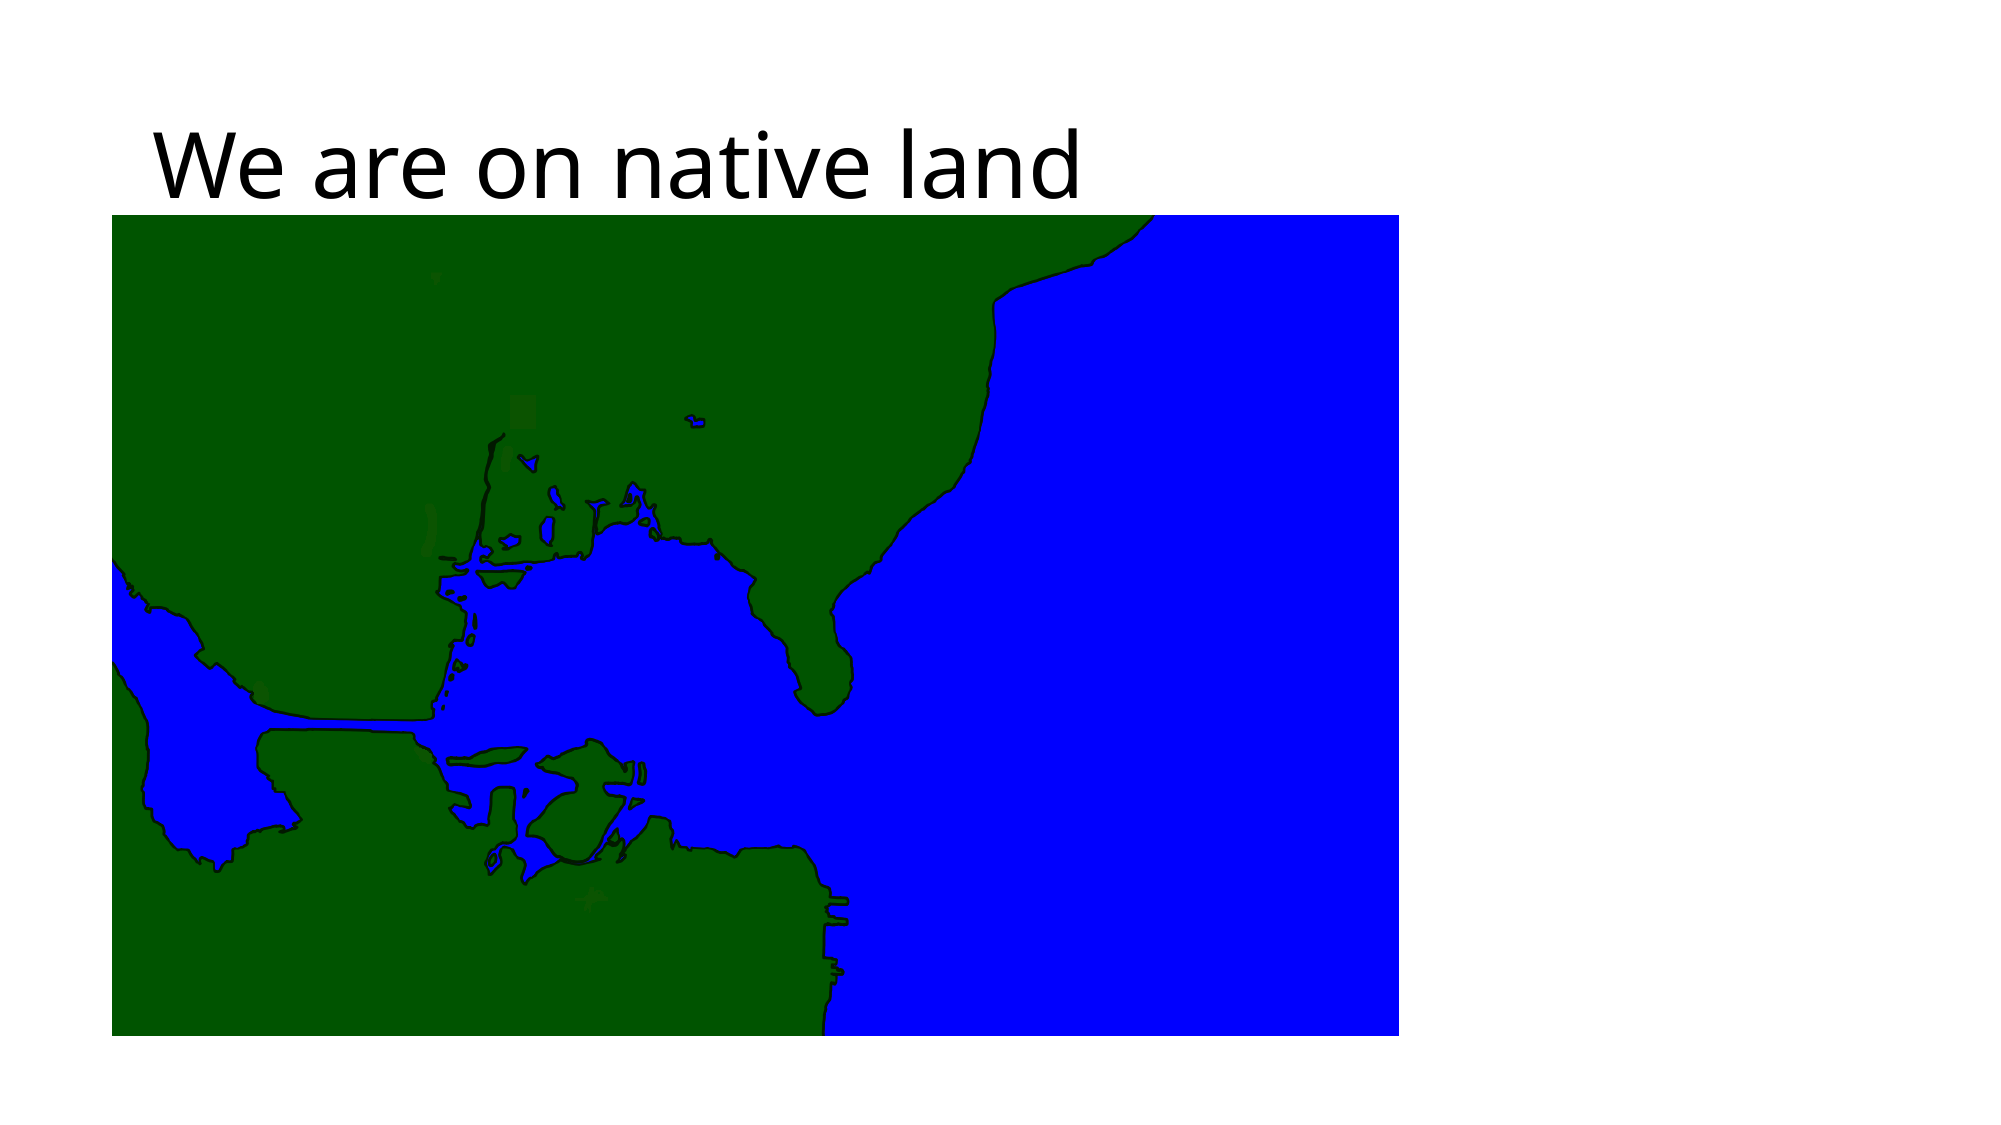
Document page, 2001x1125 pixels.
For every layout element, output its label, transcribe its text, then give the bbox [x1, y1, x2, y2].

title We are on native land [137, 59, 1863, 278]
picture [112, 215, 1399, 1036]
